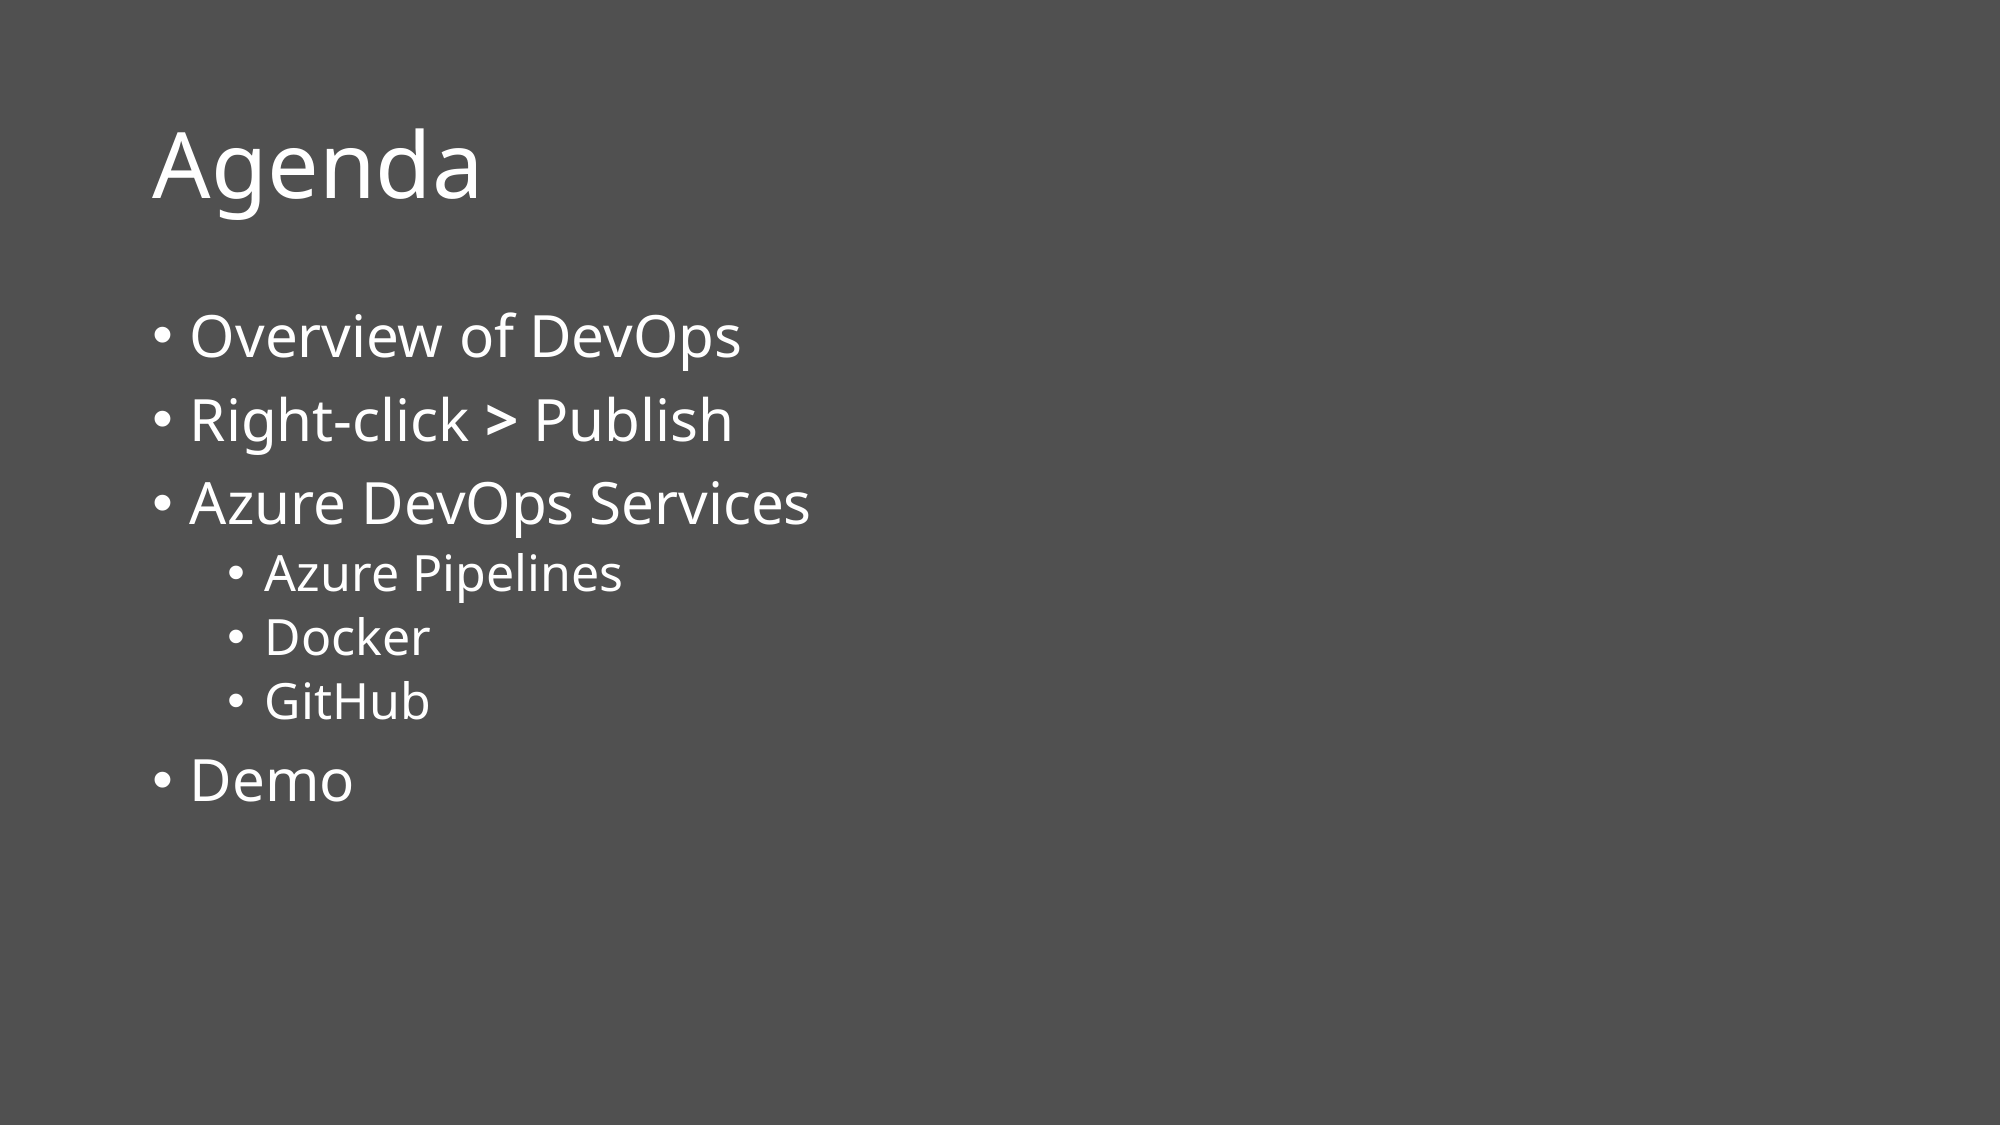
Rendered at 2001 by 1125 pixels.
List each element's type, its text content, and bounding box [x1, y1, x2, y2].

title Agenda [137, 59, 1863, 278]
list Overview of DevOps Right-click > Publish Azure DevOps Services Azure Pipelines Docker GitHub Demo [137, 299, 1863, 1014]
